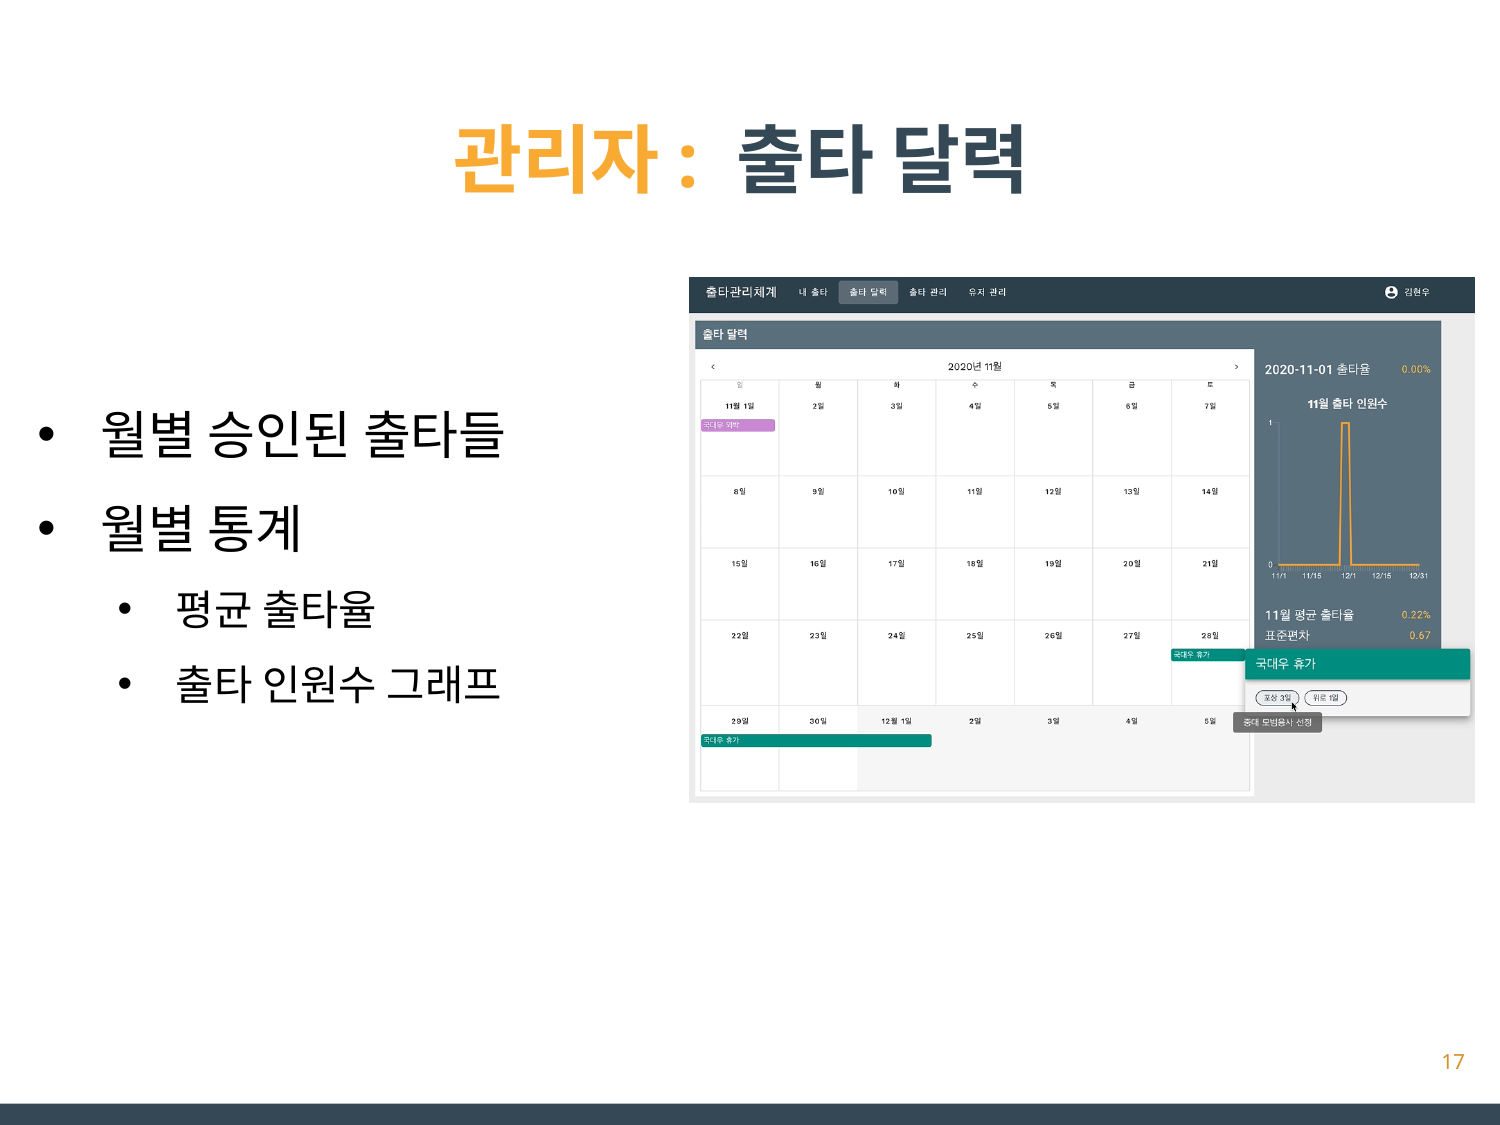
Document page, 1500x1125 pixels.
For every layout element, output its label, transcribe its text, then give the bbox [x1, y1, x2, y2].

title 관리자: 출타 달력 [10, 97, 1490, 252]
text_box 월별 승인된 출타들 월별 통계 평균 출타율 출타 인원수 그래프 [10, 356, 665, 960]
slide_number 17 [1389, 1019, 1480, 1106]
picture [689, 276, 1476, 803]
